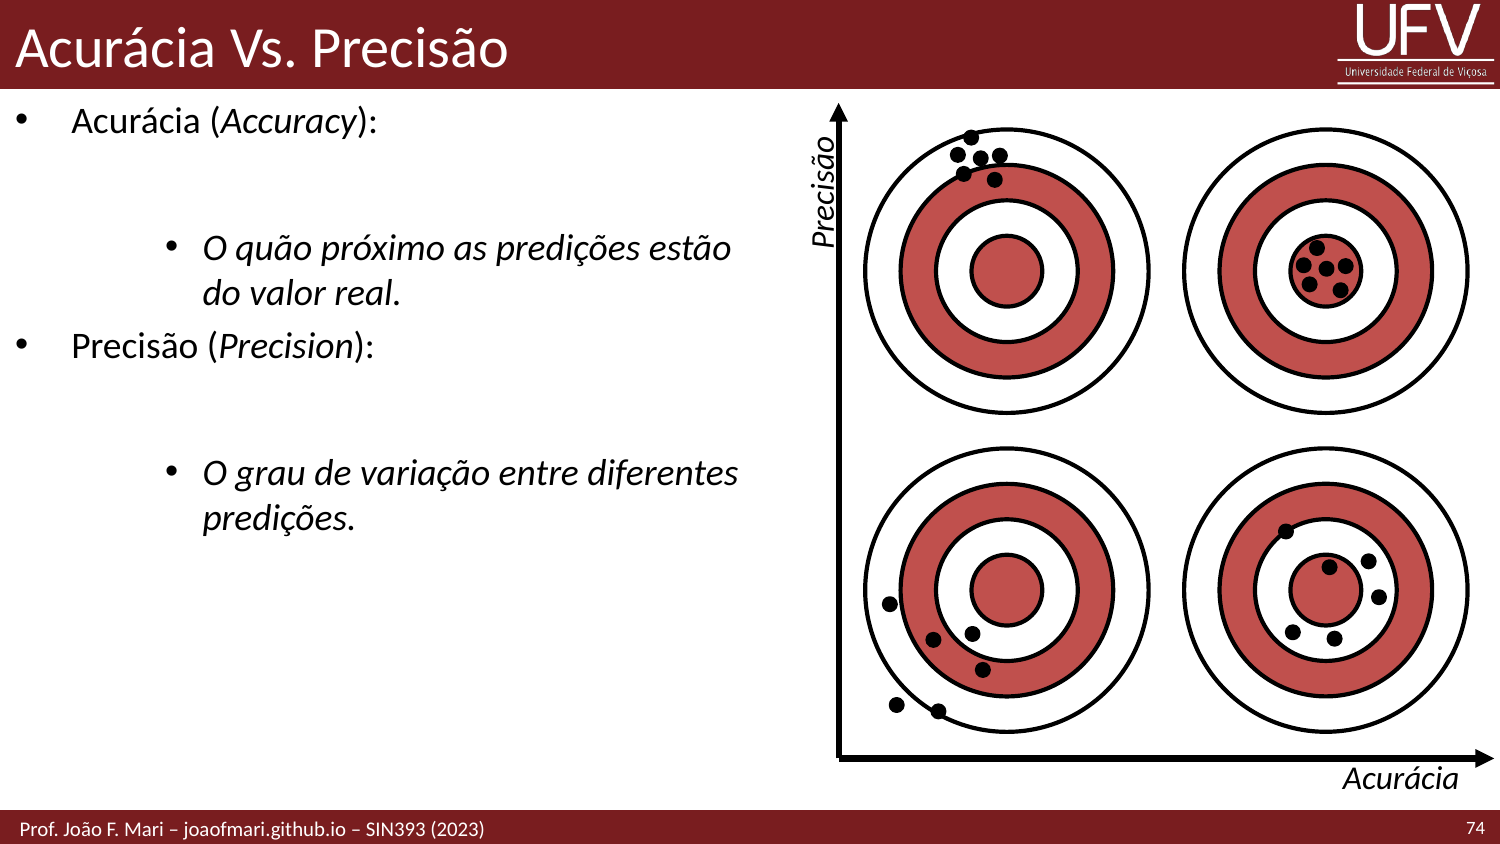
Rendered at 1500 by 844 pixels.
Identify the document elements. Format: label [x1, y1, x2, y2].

text_box [800, 102, 1495, 797]
slide_number [1328, 811, 1500, 844]
title [0, 0, 1500, 89]
footer [0, 812, 1034, 844]
